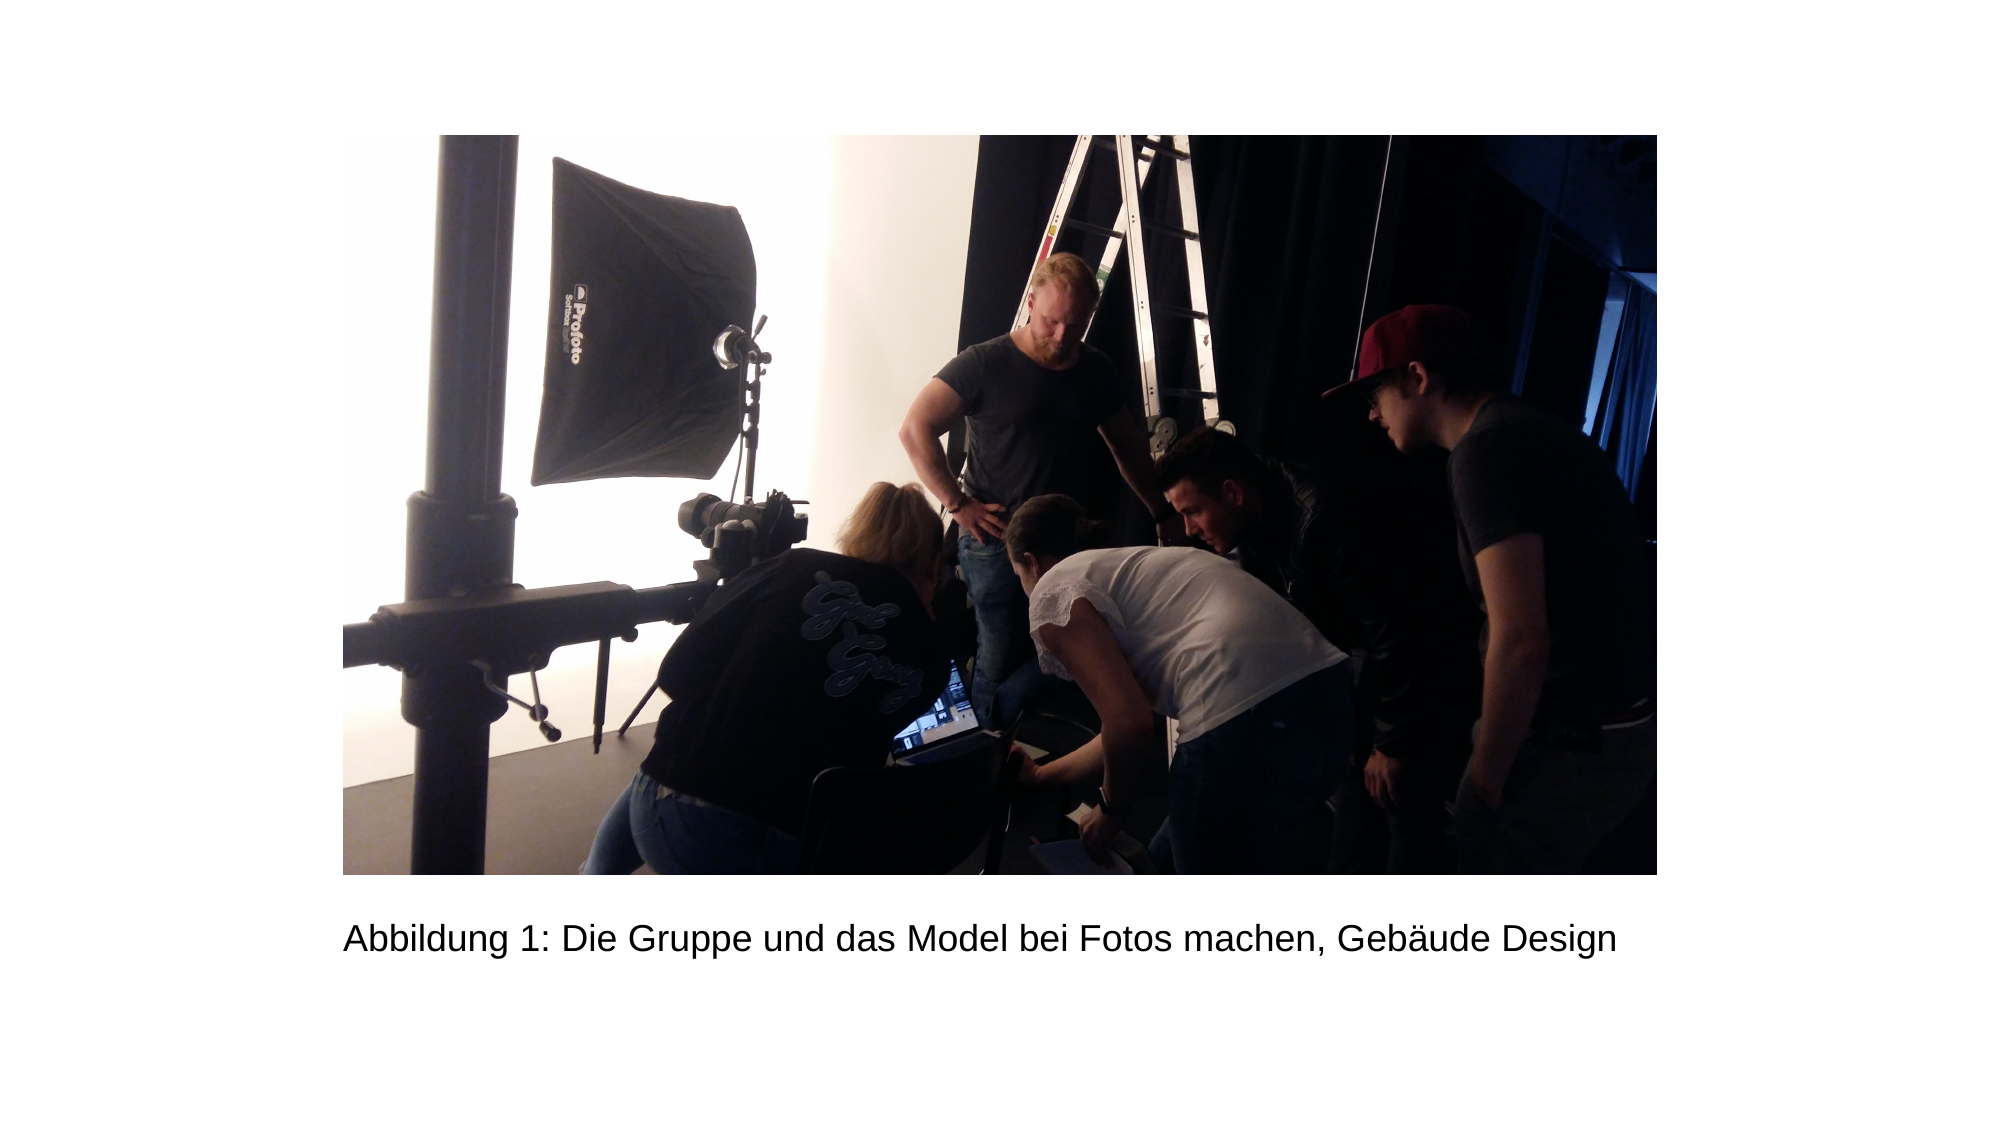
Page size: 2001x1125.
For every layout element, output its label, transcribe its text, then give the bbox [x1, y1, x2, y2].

list Abbildung 1: Die Gruppe und das Model bei Fotos machen, Gebäude Design [343, 914, 1681, 990]
picture [343, 135, 1657, 875]
